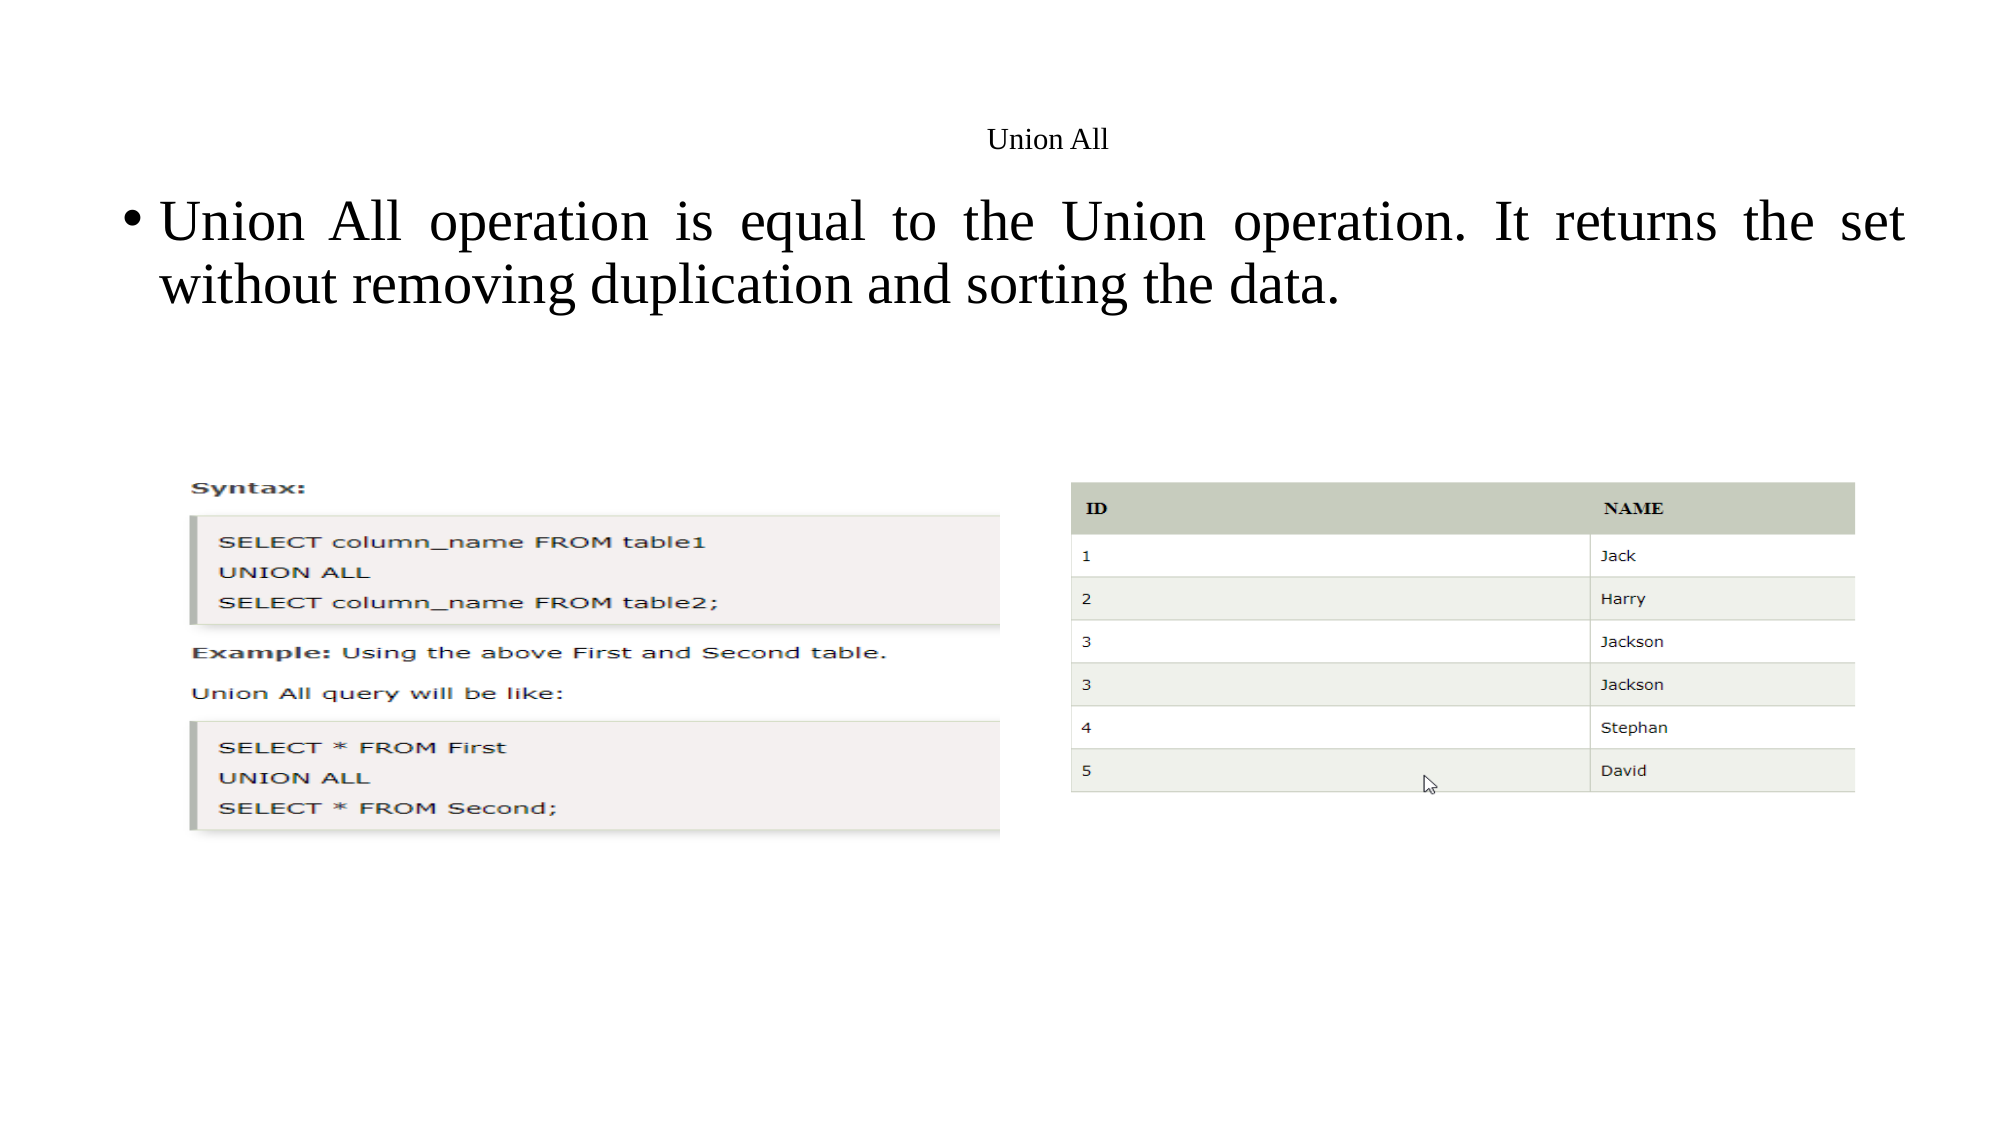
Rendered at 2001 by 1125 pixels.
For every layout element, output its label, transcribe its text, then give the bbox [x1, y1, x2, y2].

picture [1071, 476, 1856, 807]
list Union All operation is equal to the Union operation. It returns the set without removing duplication and sorting the data. [107, 182, 1923, 941]
title Union All [328, 115, 1768, 182]
picture [178, 476, 1000, 843]
